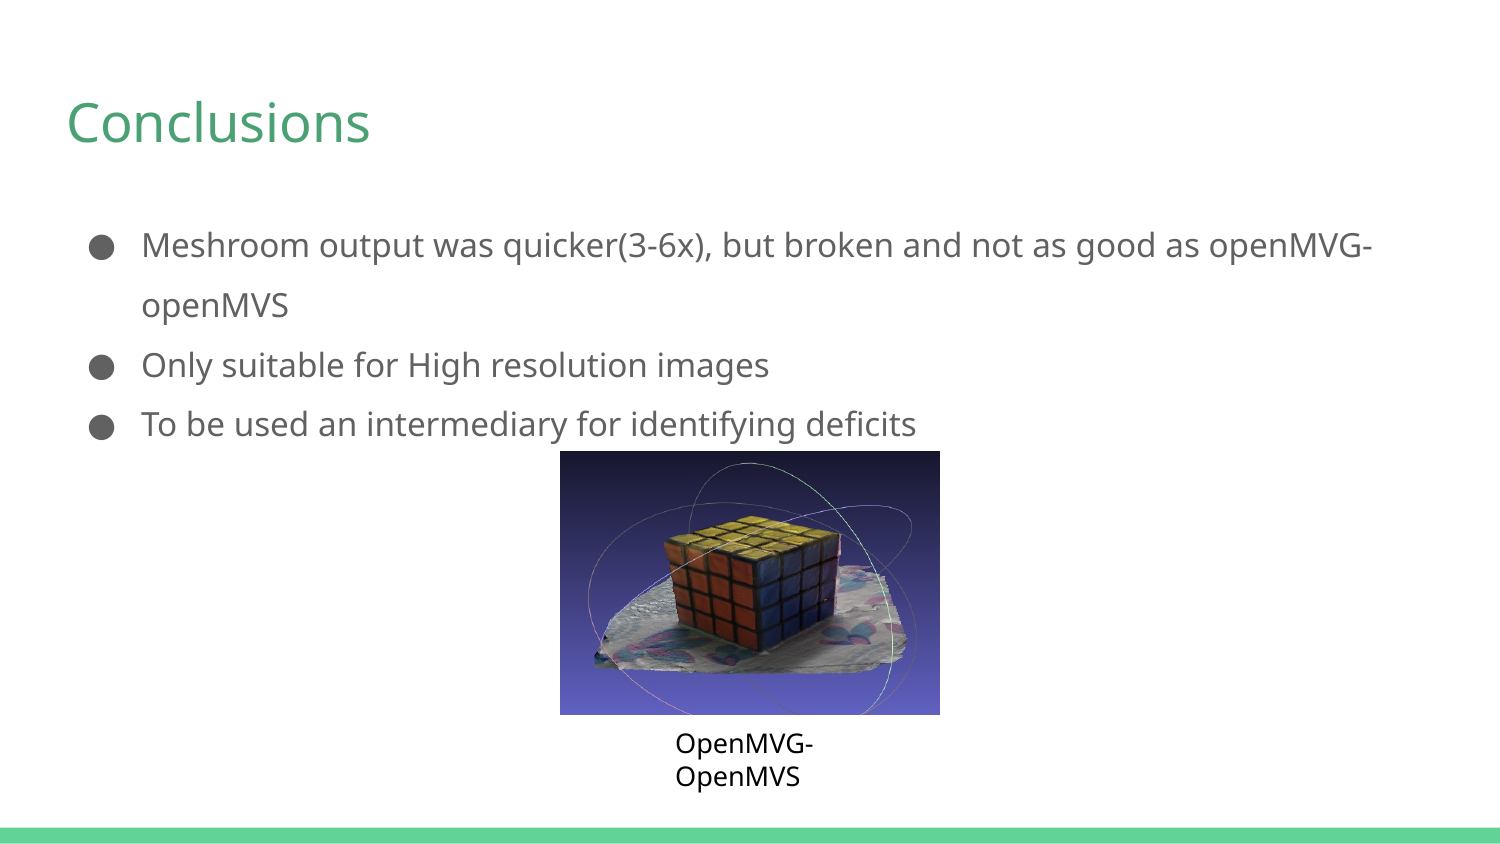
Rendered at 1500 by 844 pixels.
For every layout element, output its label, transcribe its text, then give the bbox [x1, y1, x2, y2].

title Conclusions [51, 72, 1449, 167]
picture [560, 451, 940, 715]
text_box OpenMVG-OpenMVS [660, 724, 840, 740]
list Meshroom output was quicker(3-6x), but broken and not as good as openMVG-openMVS Only suitable for High resolution images To be used an intermediary for identifying deficits [51, 189, 1449, 452]
